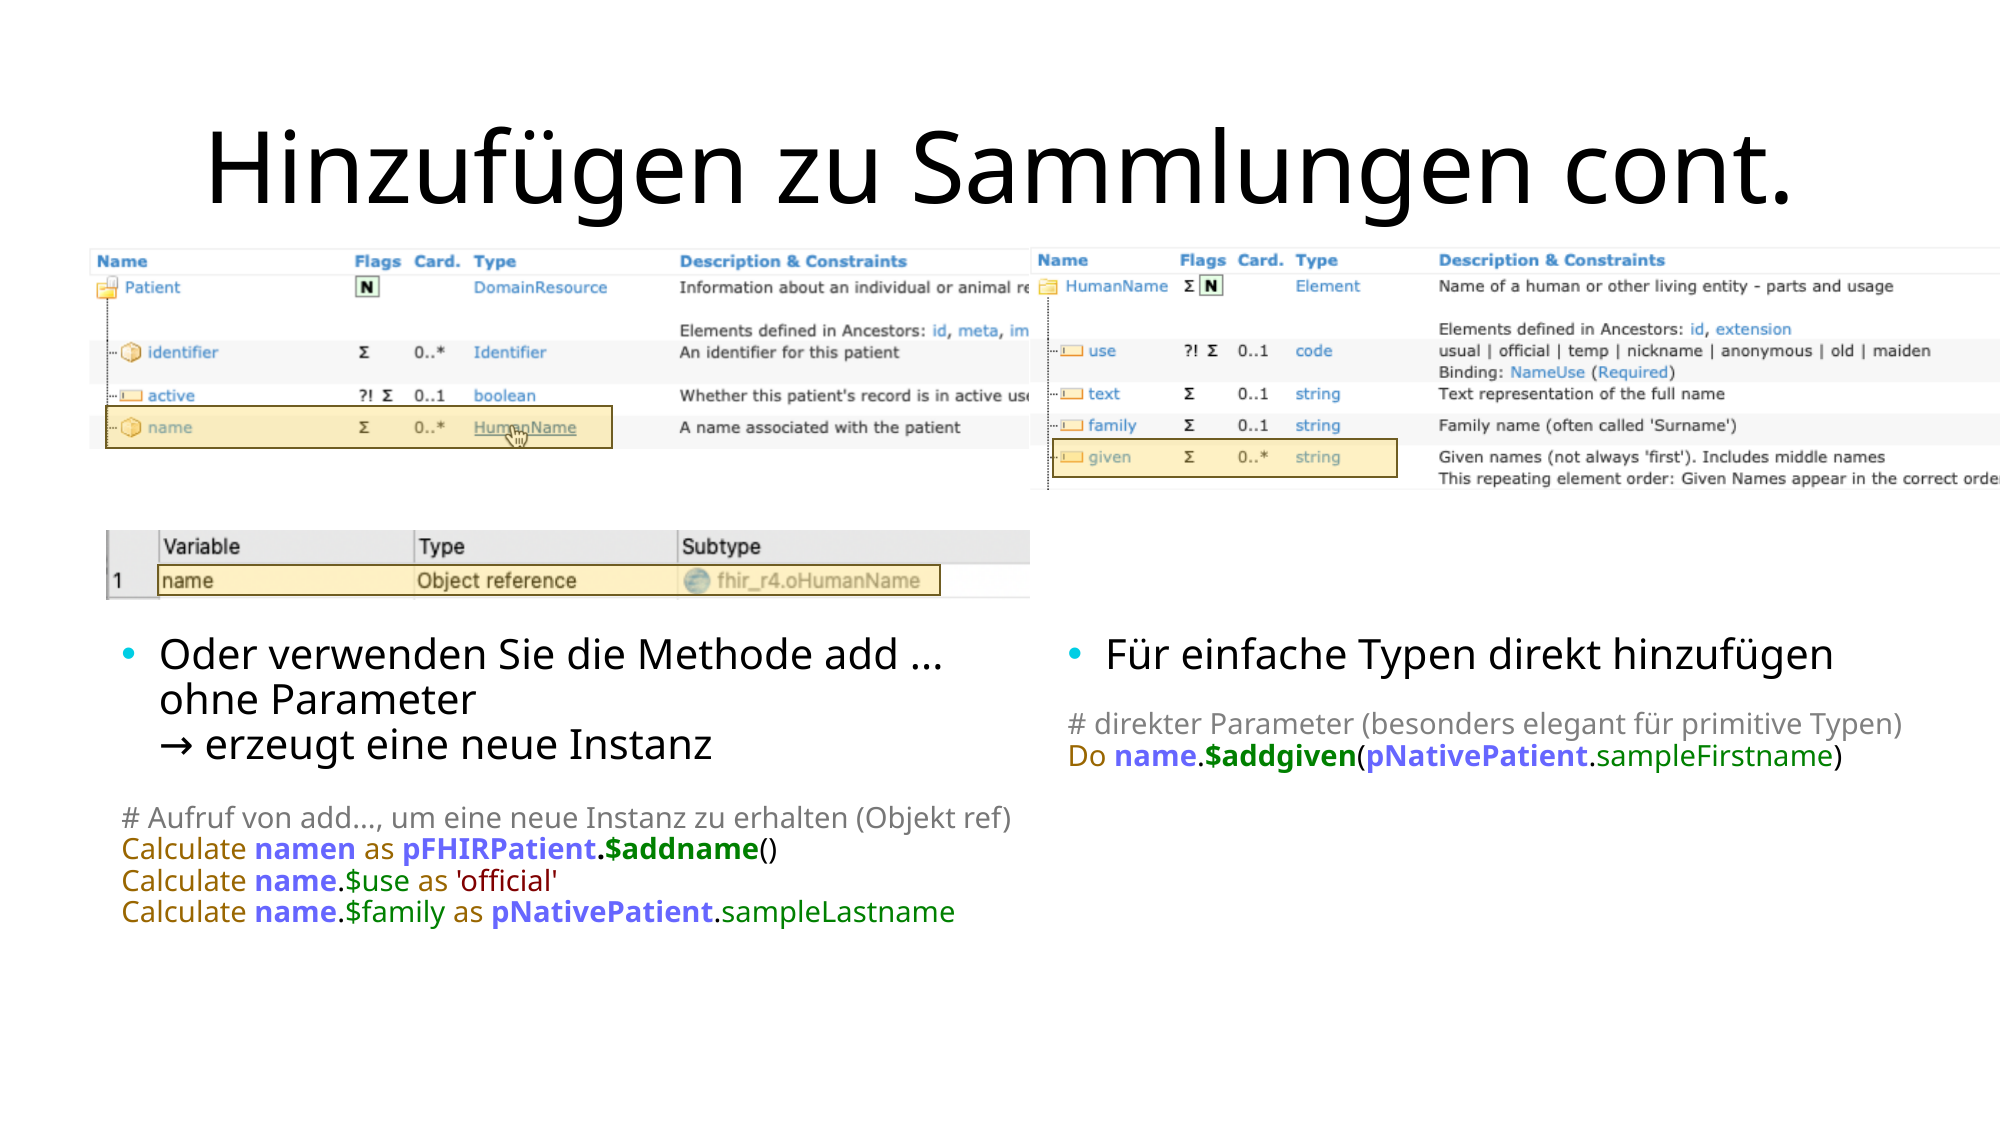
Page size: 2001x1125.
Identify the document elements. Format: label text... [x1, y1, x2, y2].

list Oder verwenden Sie die Methode add ... ohne Parameter → erzeugt eine neue Instanz # Aufruf von add..., um eine neue Instanz zu erhalten (Objekt ref) Calculate namen as pFHIRPatient.$addname() Calculate name.$use as 'official' Calculate name.$family as pNativePatient.sampleLastname [106, 625, 1053, 934]
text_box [72, 238, 1153, 449]
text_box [106, 530, 1030, 600]
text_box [1029, 243, 2000, 490]
text_box Für einfache Typen direkt hinzufügen # direkter Parameter (besonders elegant für primitive Typen) Do name.$addgiven(pNativePatient.sampleFirstname) [1052, 625, 1991, 907]
title Hinzufügen zu Sammlungen cont. [62, 62, 1938, 280]
